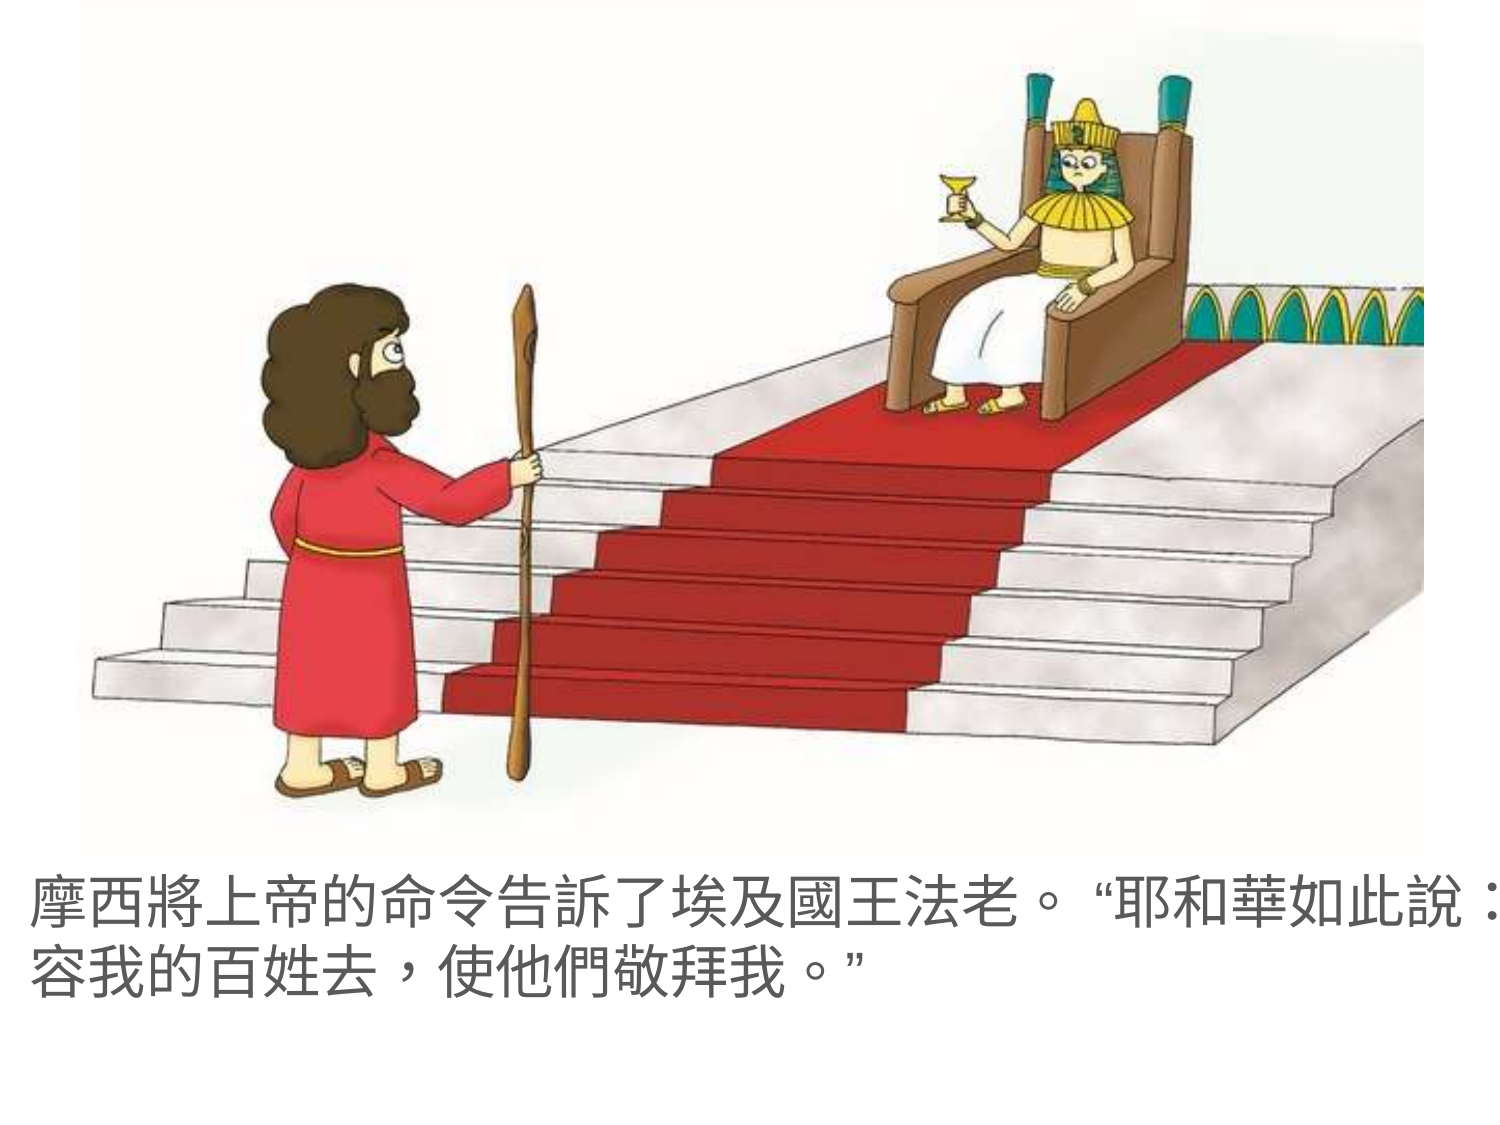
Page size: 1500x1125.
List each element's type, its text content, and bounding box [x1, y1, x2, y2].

picture [76, 0, 1424, 858]
text_box 摩西將上帝的命令告訴了埃及國王法老。 “耶和華如此說：容我的百姓去，使他們敬拜我。” [14, 857, 1486, 1013]
